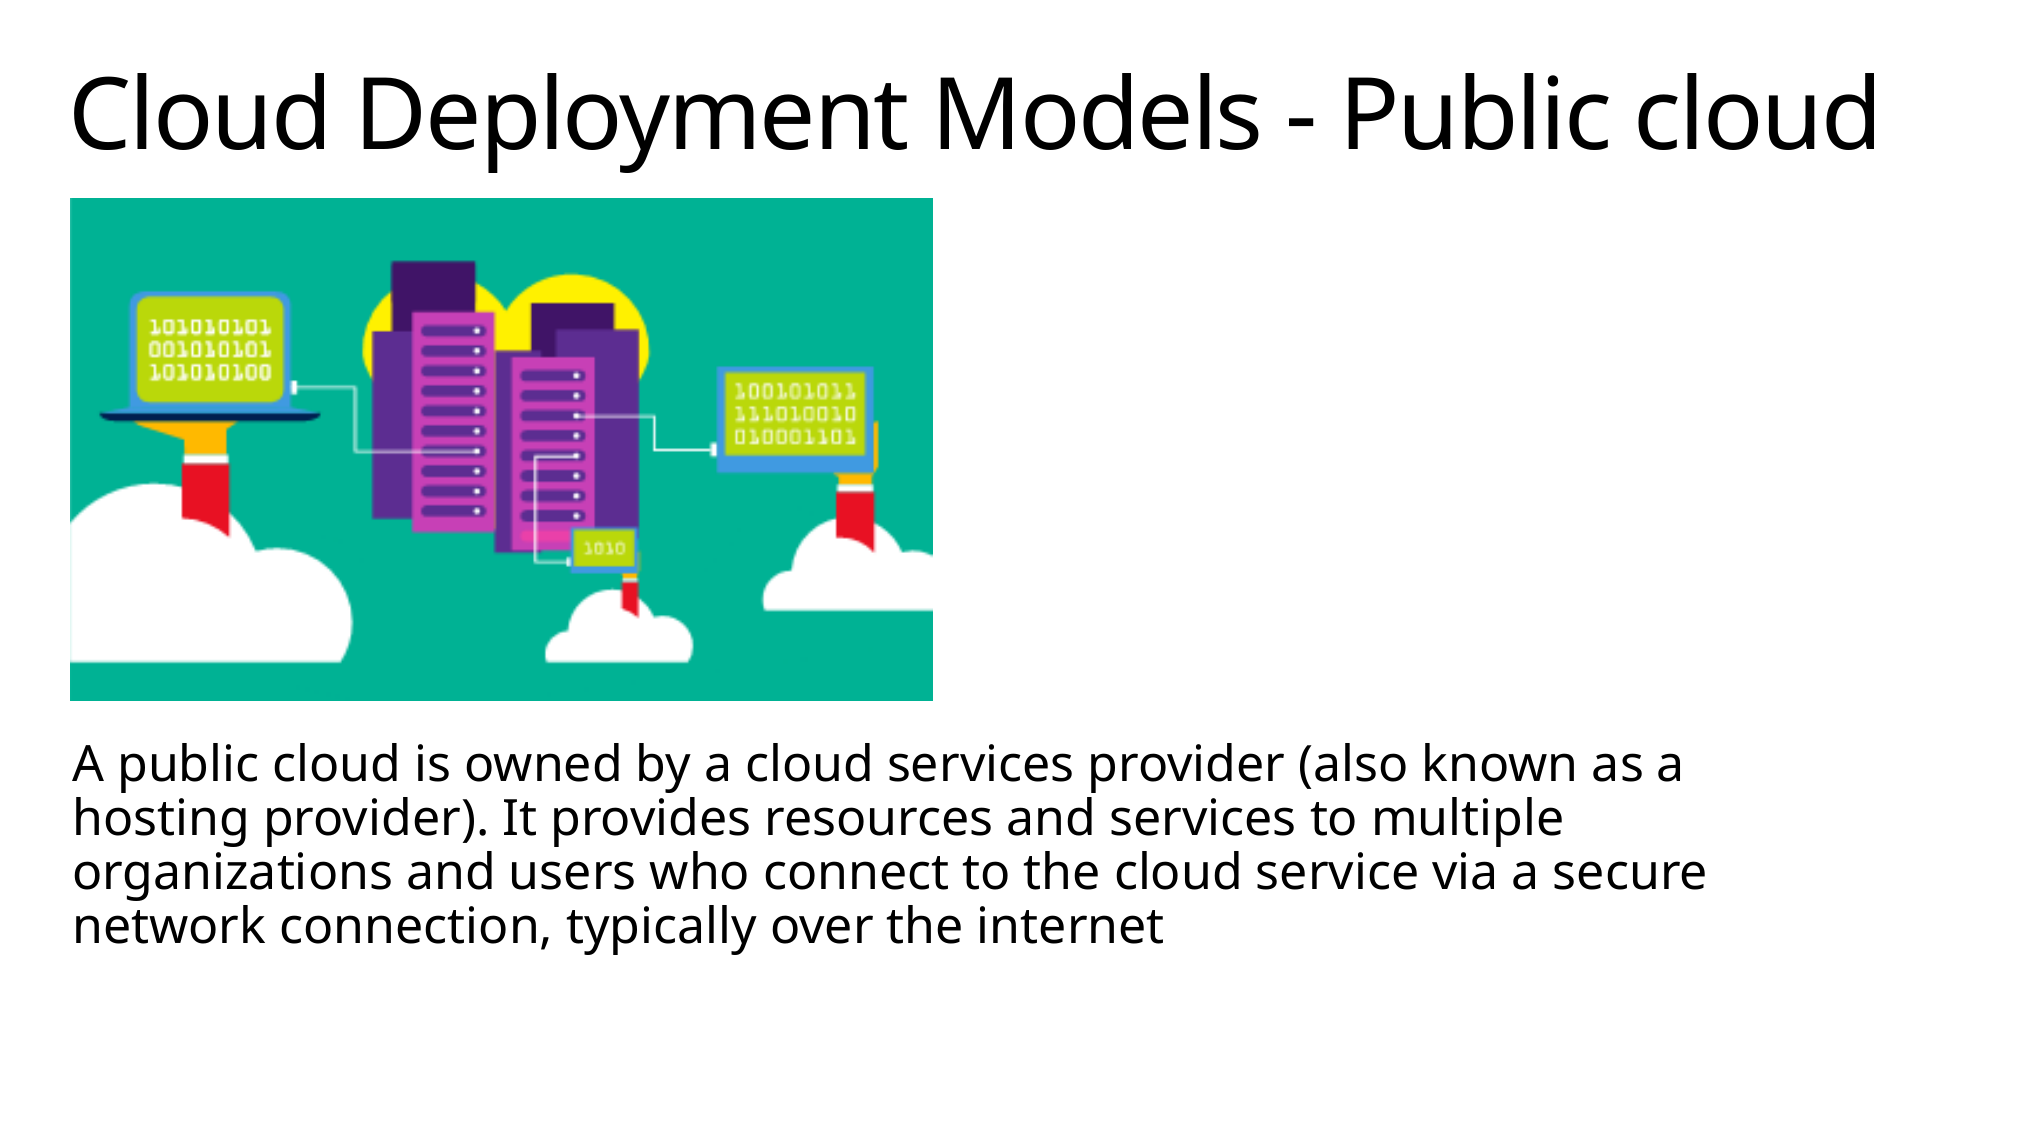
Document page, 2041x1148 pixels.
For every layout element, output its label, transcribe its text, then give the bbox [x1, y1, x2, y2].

title Cloud Deployment Models - Public cloud [45, 48, 1996, 199]
list A public cloud is owned by a cloud services provider (also known as a hosting provider). It provides resources and services to multiple organizations and users who connect to the cloud service via a secure network connection, typically over the internet [48, 723, 1892, 1106]
picture [69, 198, 933, 702]
